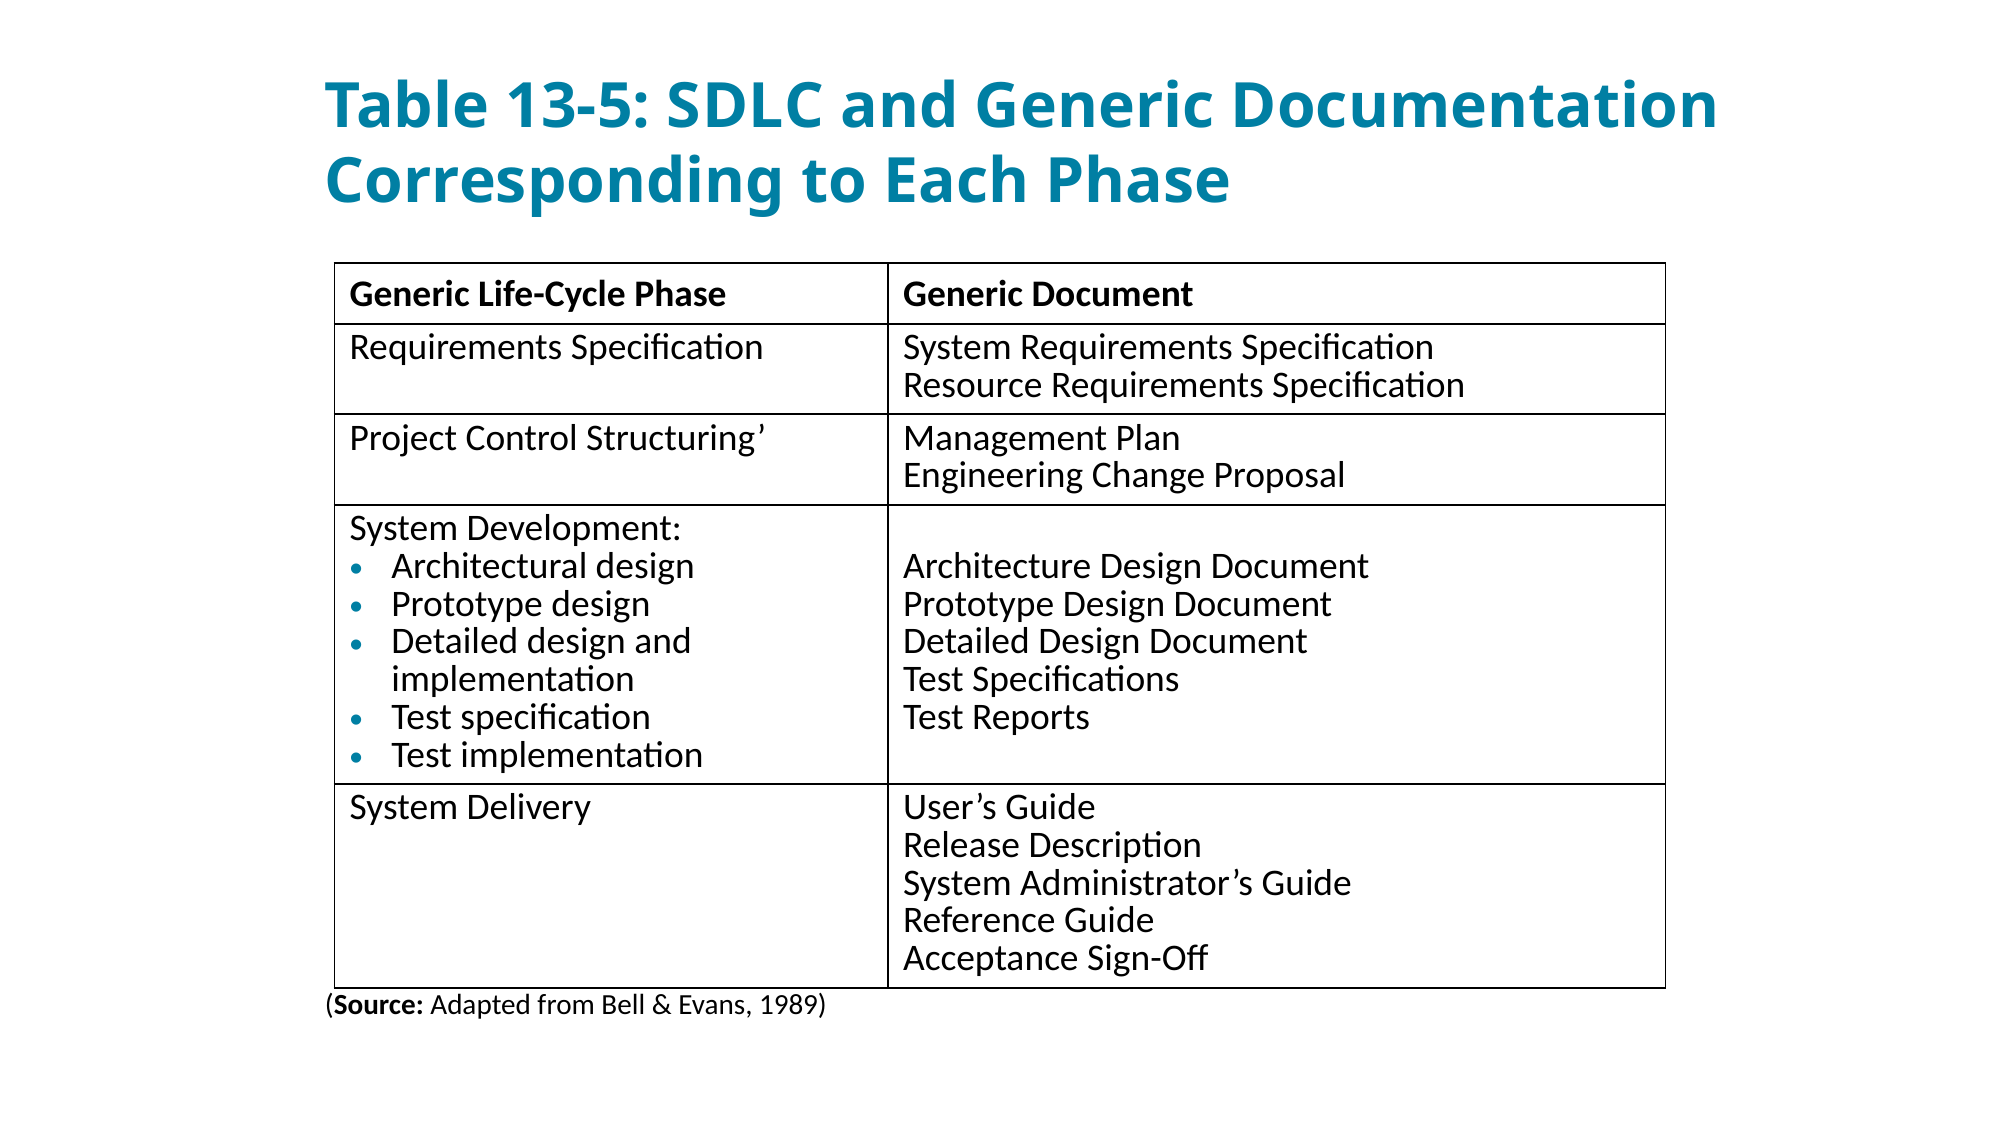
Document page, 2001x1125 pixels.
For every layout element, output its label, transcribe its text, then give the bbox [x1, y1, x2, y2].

table_cell System Requirements Specification Resource Requirements Specification [889, 325, 1665, 413]
table_header Generic Document [889, 264, 1665, 323]
table_cell System Development: Architectural design Prototype design Detailed design and implementation Test specification Test implementation [335, 506, 887, 783]
table_cell Project Control Structuring’ [335, 415, 887, 504]
table_cell Requirements Specification [335, 325, 887, 413]
table_header Generic Life-Cycle Phase [335, 264, 887, 323]
table_cell Management Plan Engineering Change Proposal [889, 415, 1665, 504]
title Table 13-5: S D L C and Generic Documentation Corresponding to Each Phase [324, 35, 1730, 216]
table_cell User’s Guide Release Description System Administrator’s Guide Reference Guide Acceptance Sign-Off [889, 785, 1665, 987]
table_cell Architecture Design Document Prototype Design Document Detailed Design Document Test Specifications Test Reports [889, 506, 1665, 783]
list (Source: Adapted from Bell & Evans, 1989) [324, 989, 1675, 1039]
table_cell System Delivery [335, 785, 887, 987]
